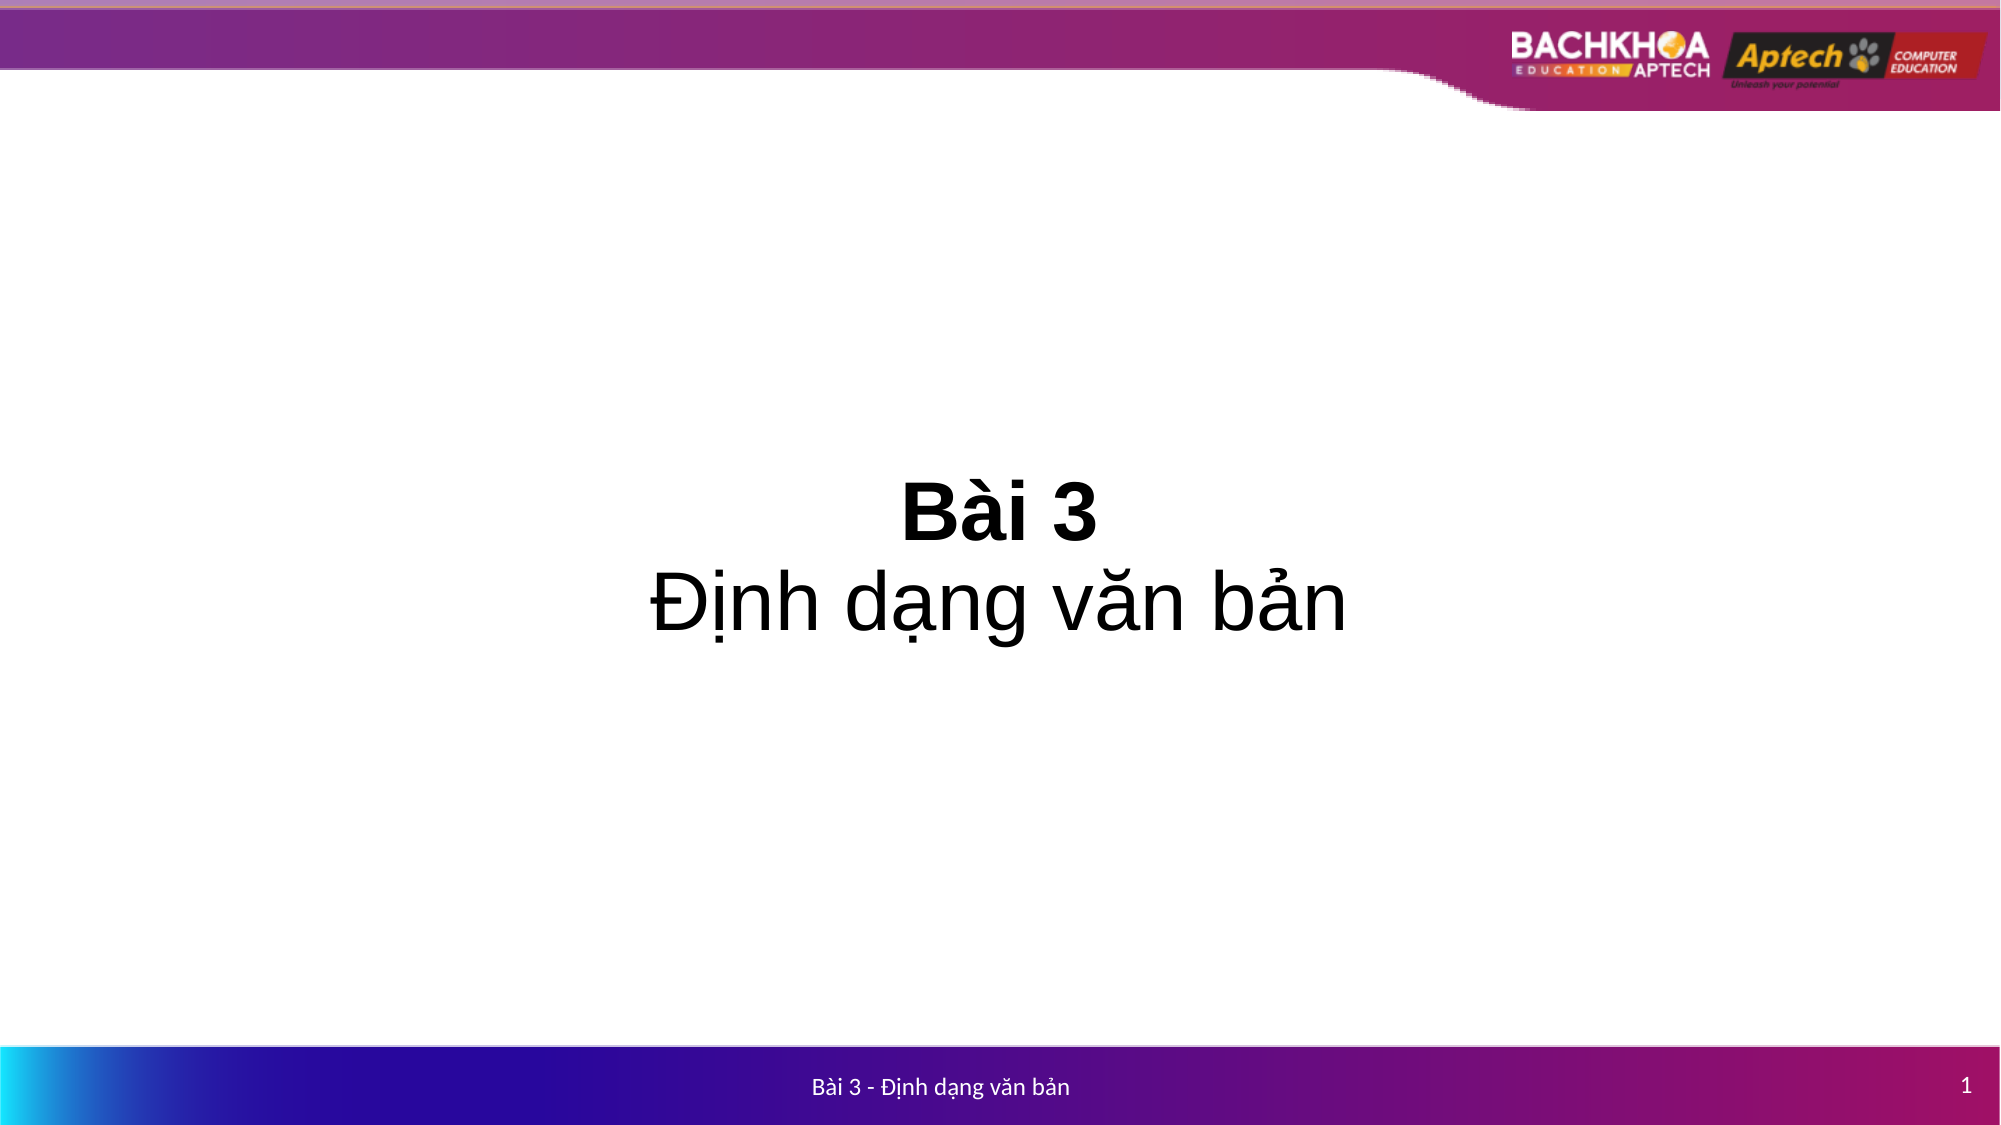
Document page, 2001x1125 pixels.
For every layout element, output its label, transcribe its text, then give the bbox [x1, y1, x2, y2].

picture [0, 1045, 2000, 1125]
slide_number 1 [1877, 1053, 1988, 1114]
footer Bài 3 - Định dạng văn bản [17, 1055, 1865, 1116]
title Bài 3 Định dạng văn bản [249, 345, 1750, 757]
picture [0, 0, 2001, 111]
